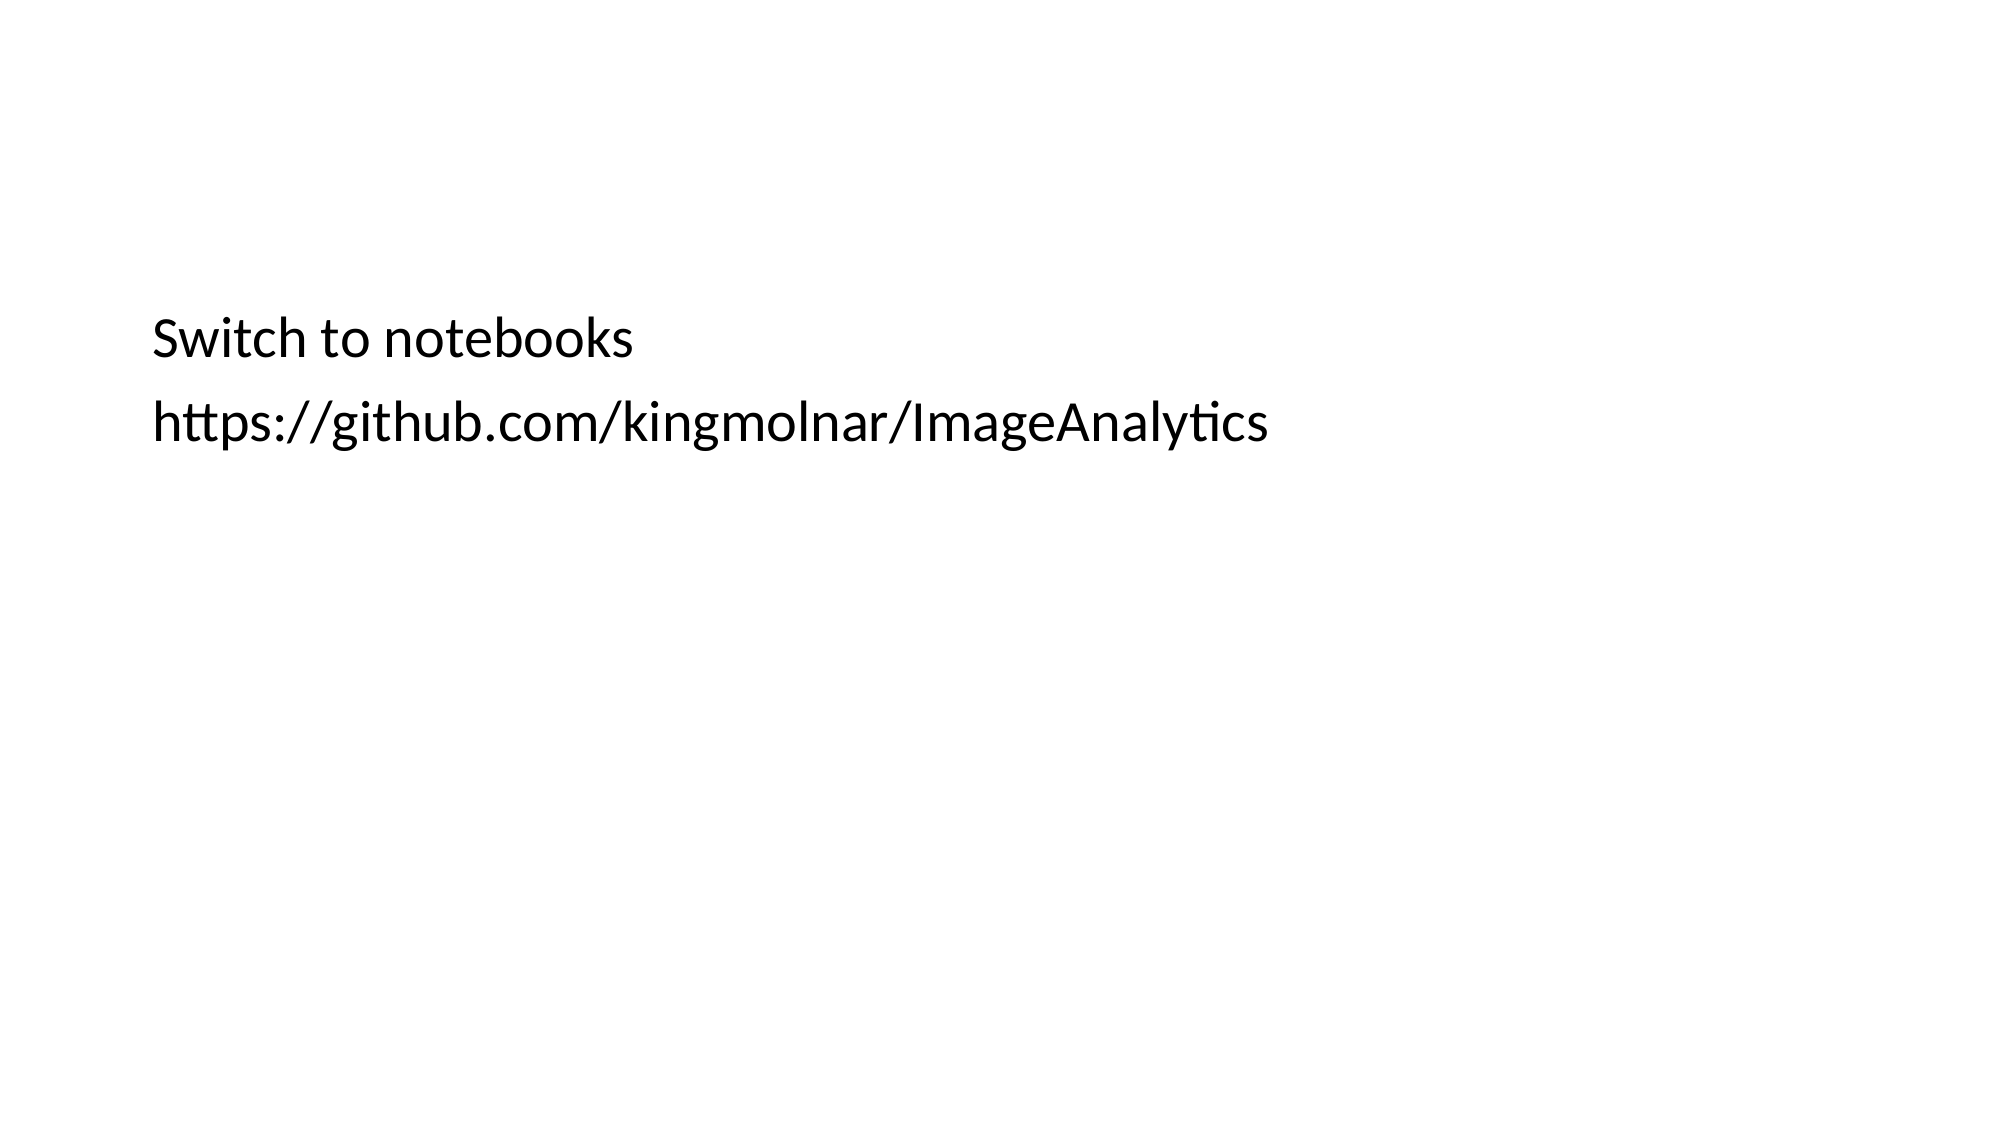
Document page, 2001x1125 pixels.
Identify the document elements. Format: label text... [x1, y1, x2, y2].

list Switch to notebooks https://github.com/kingmolnar/ImageAnalytics [137, 299, 1863, 1014]
